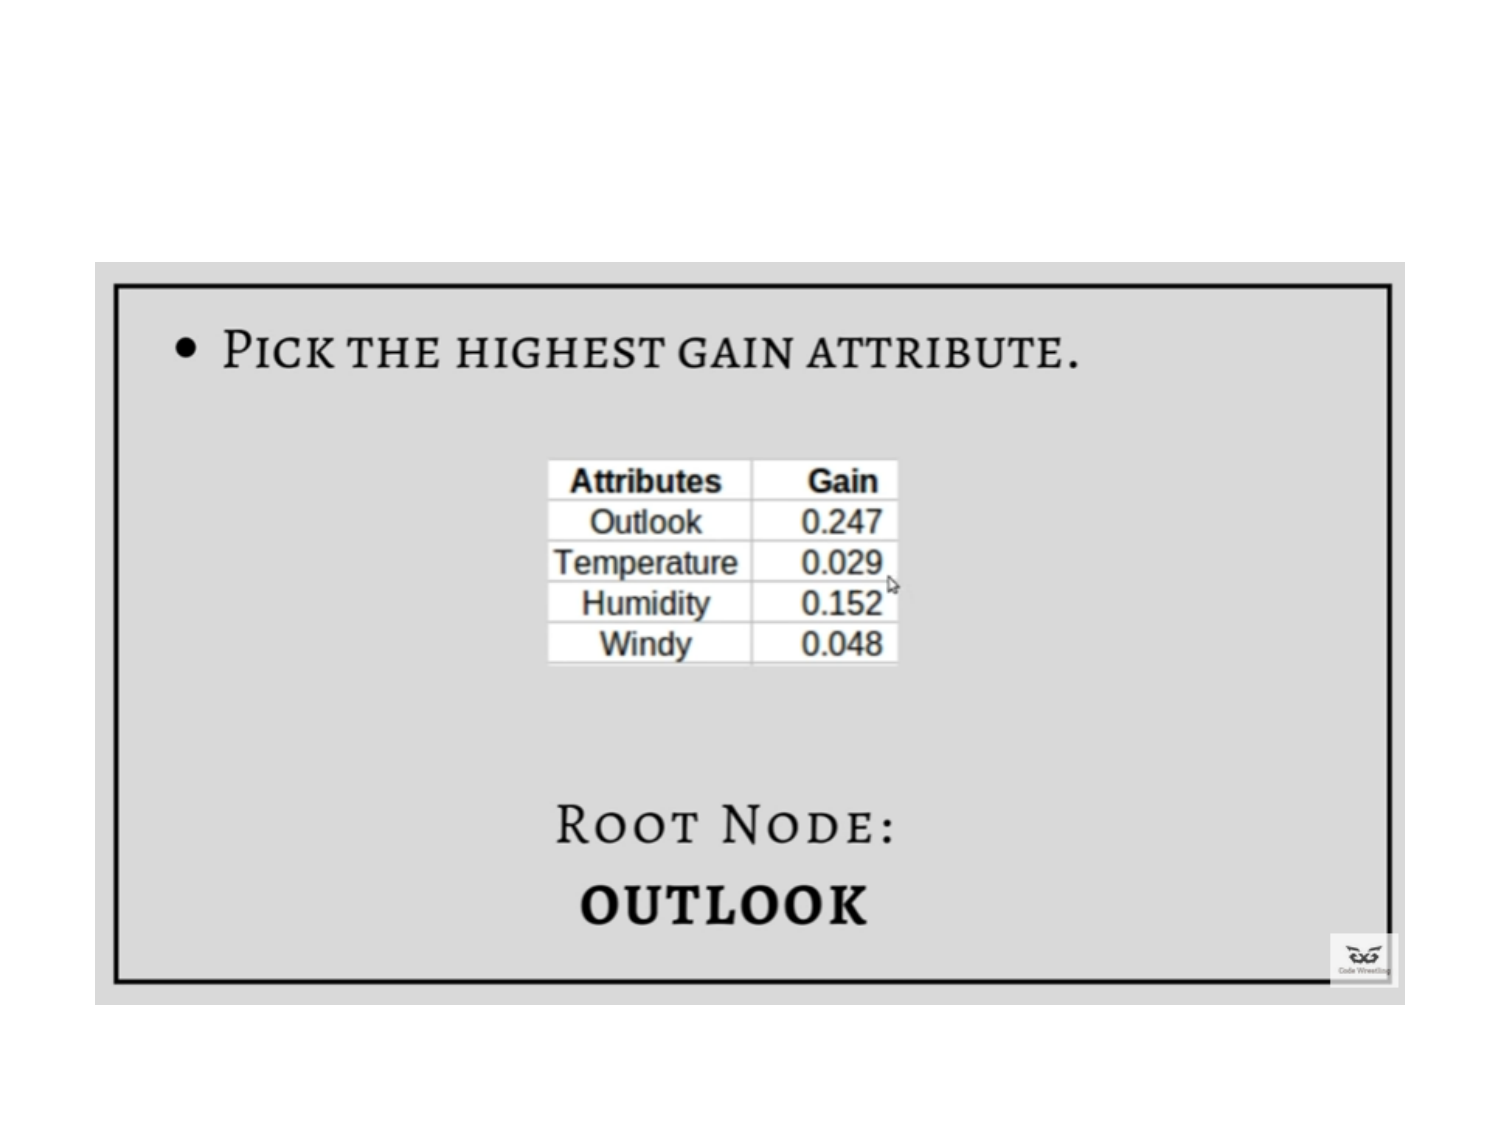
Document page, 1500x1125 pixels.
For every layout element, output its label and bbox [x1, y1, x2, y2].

list [95, 262, 1405, 1006]
